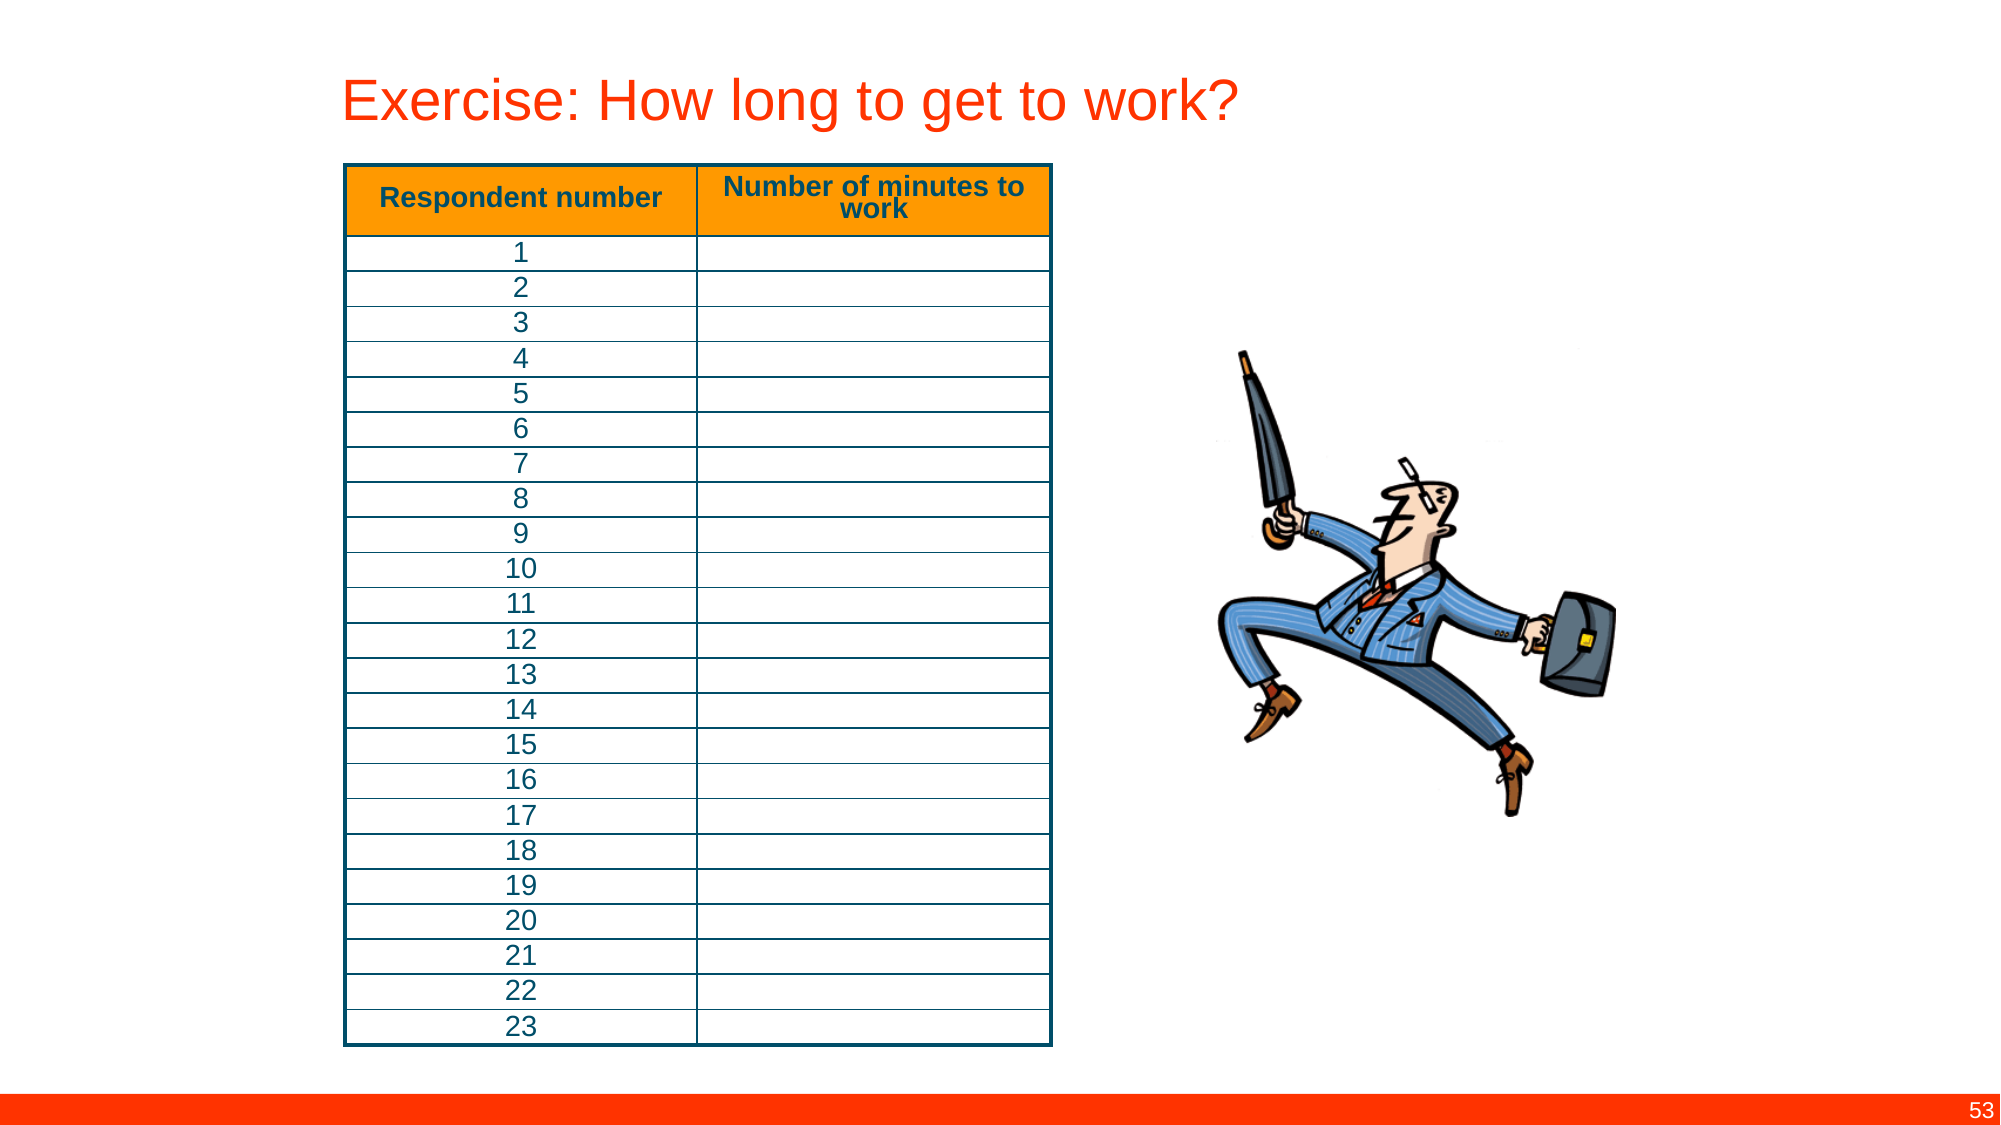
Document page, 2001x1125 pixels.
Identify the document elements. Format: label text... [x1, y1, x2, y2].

table_cell [698, 342, 1049, 376]
table_cell [698, 694, 1049, 727]
table_cell [698, 799, 1049, 833]
table_cell [698, 729, 1049, 763]
table_cell 6 [347, 413, 696, 446]
table_cell 22 [347, 975, 696, 1009]
table_cell 23 [347, 1010, 696, 1043]
table_cell 21 [347, 940, 696, 973]
table_cell 7 [347, 448, 696, 481]
table_cell 14 [347, 694, 696, 727]
table_cell [698, 237, 1049, 270]
table_cell [698, 870, 1049, 903]
table_cell [698, 448, 1049, 481]
table_cell 3 [347, 307, 696, 341]
table_cell 2 [347, 272, 696, 306]
table_cell 16 [347, 764, 696, 798]
table_cell 11 [347, 588, 696, 622]
table_cell 19 [347, 870, 696, 903]
table_cell [698, 378, 1049, 411]
text_box Exercise: How long to get to work? [341, 62, 1577, 144]
table_cell [698, 975, 1049, 1009]
table_cell [698, 835, 1049, 868]
table_cell [698, 307, 1049, 341]
table_cell [698, 483, 1049, 516]
table_cell 4 [347, 342, 696, 376]
table_cell 5 [347, 378, 696, 411]
table_cell [698, 1010, 1049, 1043]
table_cell 18 [347, 835, 696, 868]
table_cell 15 [347, 729, 696, 763]
table_cell [698, 413, 1049, 446]
table_cell 10 [347, 553, 696, 587]
picture [1215, 348, 1616, 817]
table_cell [698, 905, 1049, 938]
table_cell 1 [347, 237, 696, 270]
table_cell [698, 272, 1049, 306]
table_cell [698, 553, 1049, 587]
table_cell [698, 940, 1049, 973]
table_cell [698, 518, 1049, 552]
table_cell [698, 764, 1049, 798]
table_cell 8 [347, 483, 696, 516]
table_cell 17 [347, 799, 696, 833]
table_cell [698, 588, 1049, 622]
table_cell 13 [347, 659, 696, 692]
table_header Respondent number [347, 167, 696, 235]
table_cell 20 [347, 905, 696, 938]
table_cell [698, 624, 1049, 657]
table_header Number of minutes to work [698, 167, 1049, 235]
table_cell 9 [347, 518, 696, 552]
table_cell [698, 659, 1049, 692]
table_cell 12 [347, 624, 696, 657]
